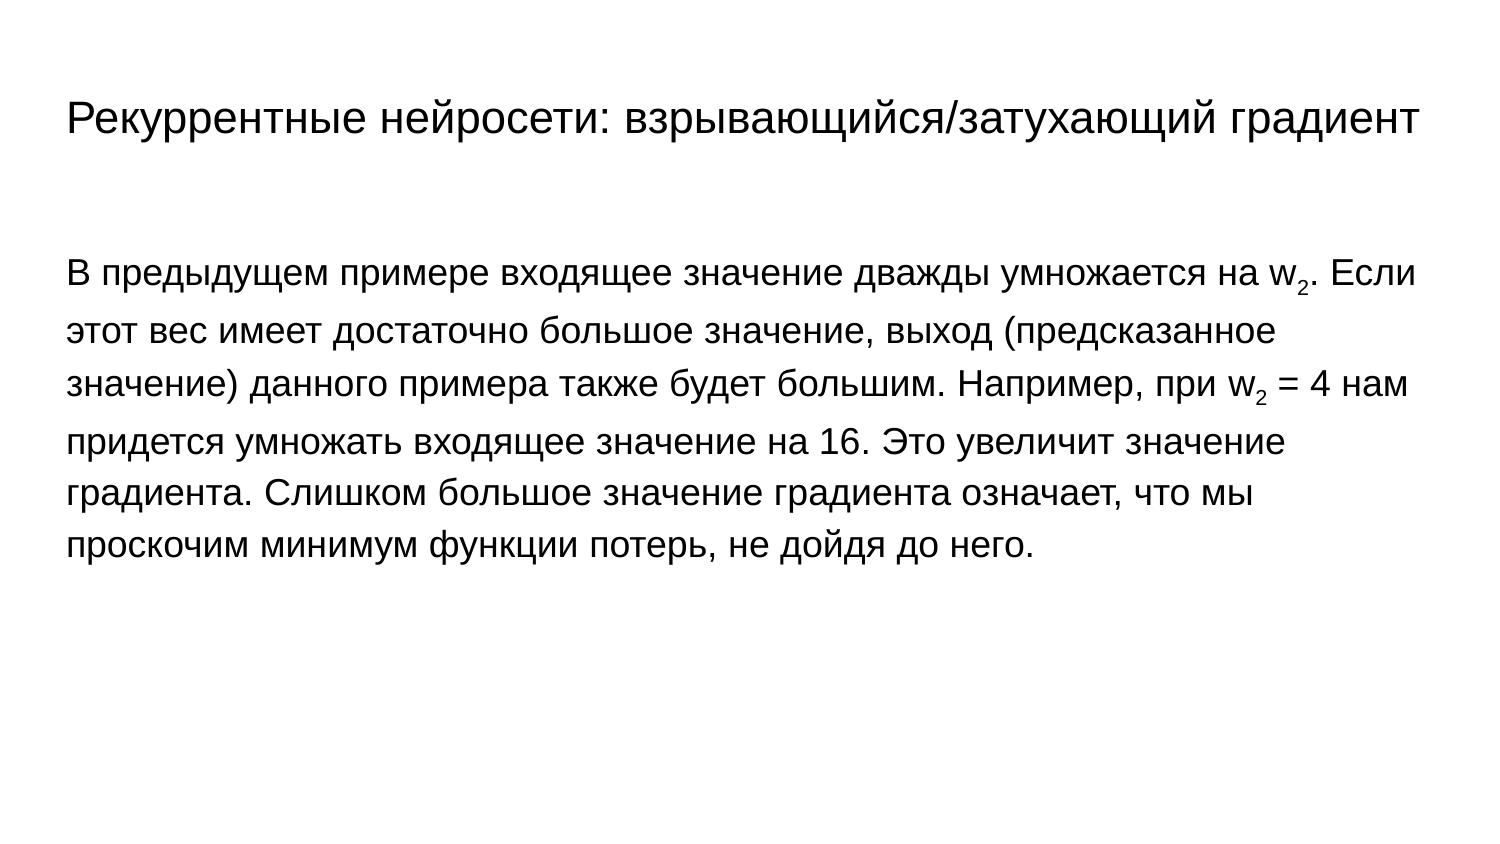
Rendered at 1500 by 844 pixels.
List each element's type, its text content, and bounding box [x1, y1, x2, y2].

title Рекуррентные нейросети: взрывающийся/затухающий градиент [51, 72, 1449, 167]
list В предыдущем примере входящее значение дважды умножается на w2. Если этот вес имеет достаточно большое значение, выход (предсказанное значение) данного примера также будет большим. Например, при w2 = 4 нам придется умножать входящее значение на 16. Это увеличит значение градиента. Слишком большое значение градиента означает, что мы проскочим минимум функции потерь, не дойдя до него. [51, 225, 1449, 750]
